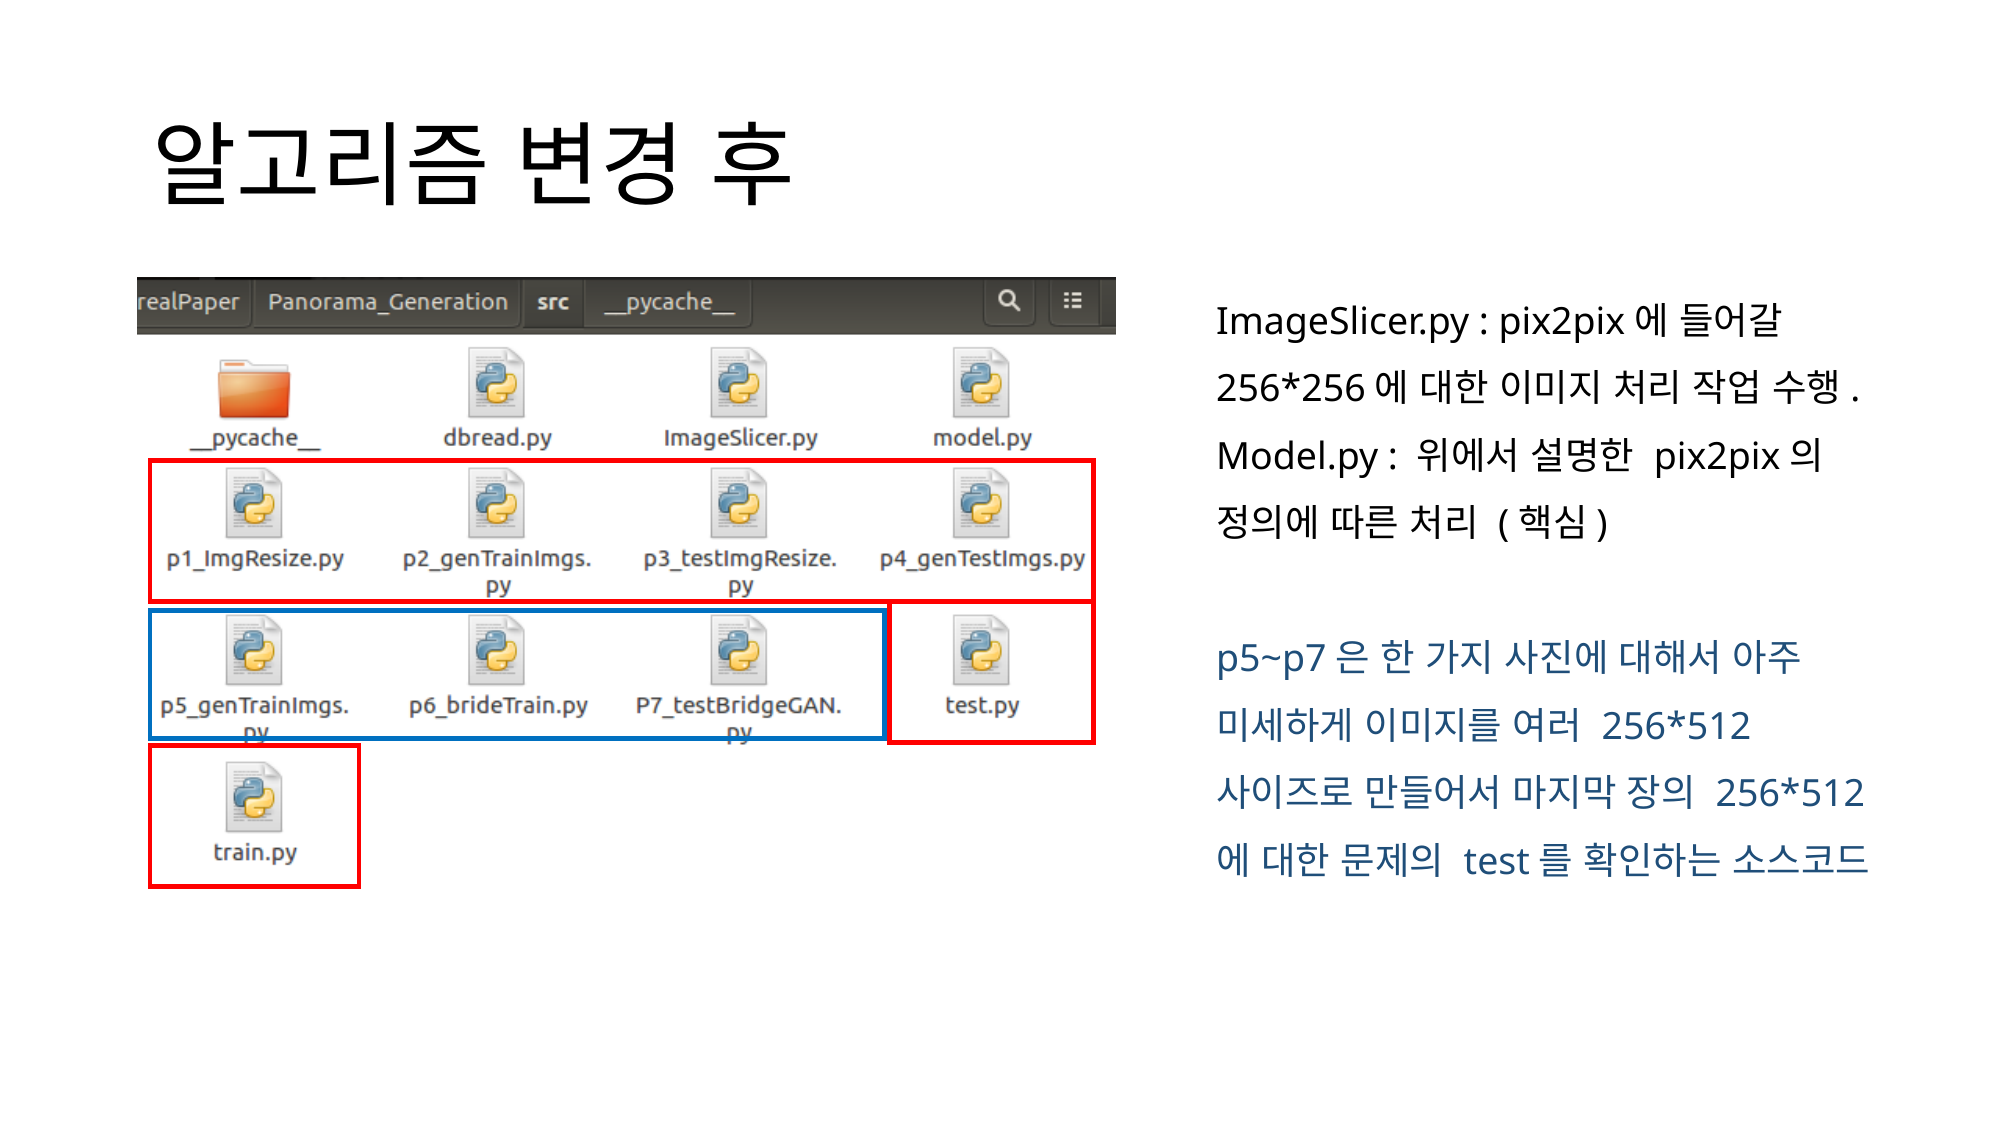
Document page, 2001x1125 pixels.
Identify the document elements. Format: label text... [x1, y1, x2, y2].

text_box ImageSlicer.py : pix2pix에 들어갈 256*256에 대한 이미지 처리 작업 수행. Model.py : 위에서 설명한 pix2pix의 정의에 따른 처리 (핵심) p5~p7은 한 가지 사진에 대해서 아주 미세하게 이미지를 여러 256*512 사이즈로 만들어서 마지막 장의 256*512에 대한 문제의 test를 확인하는 소스코드 [1201, 266, 1897, 889]
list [137, 277, 1116, 898]
title 알고리즘 변경 후 [137, 59, 1863, 278]
